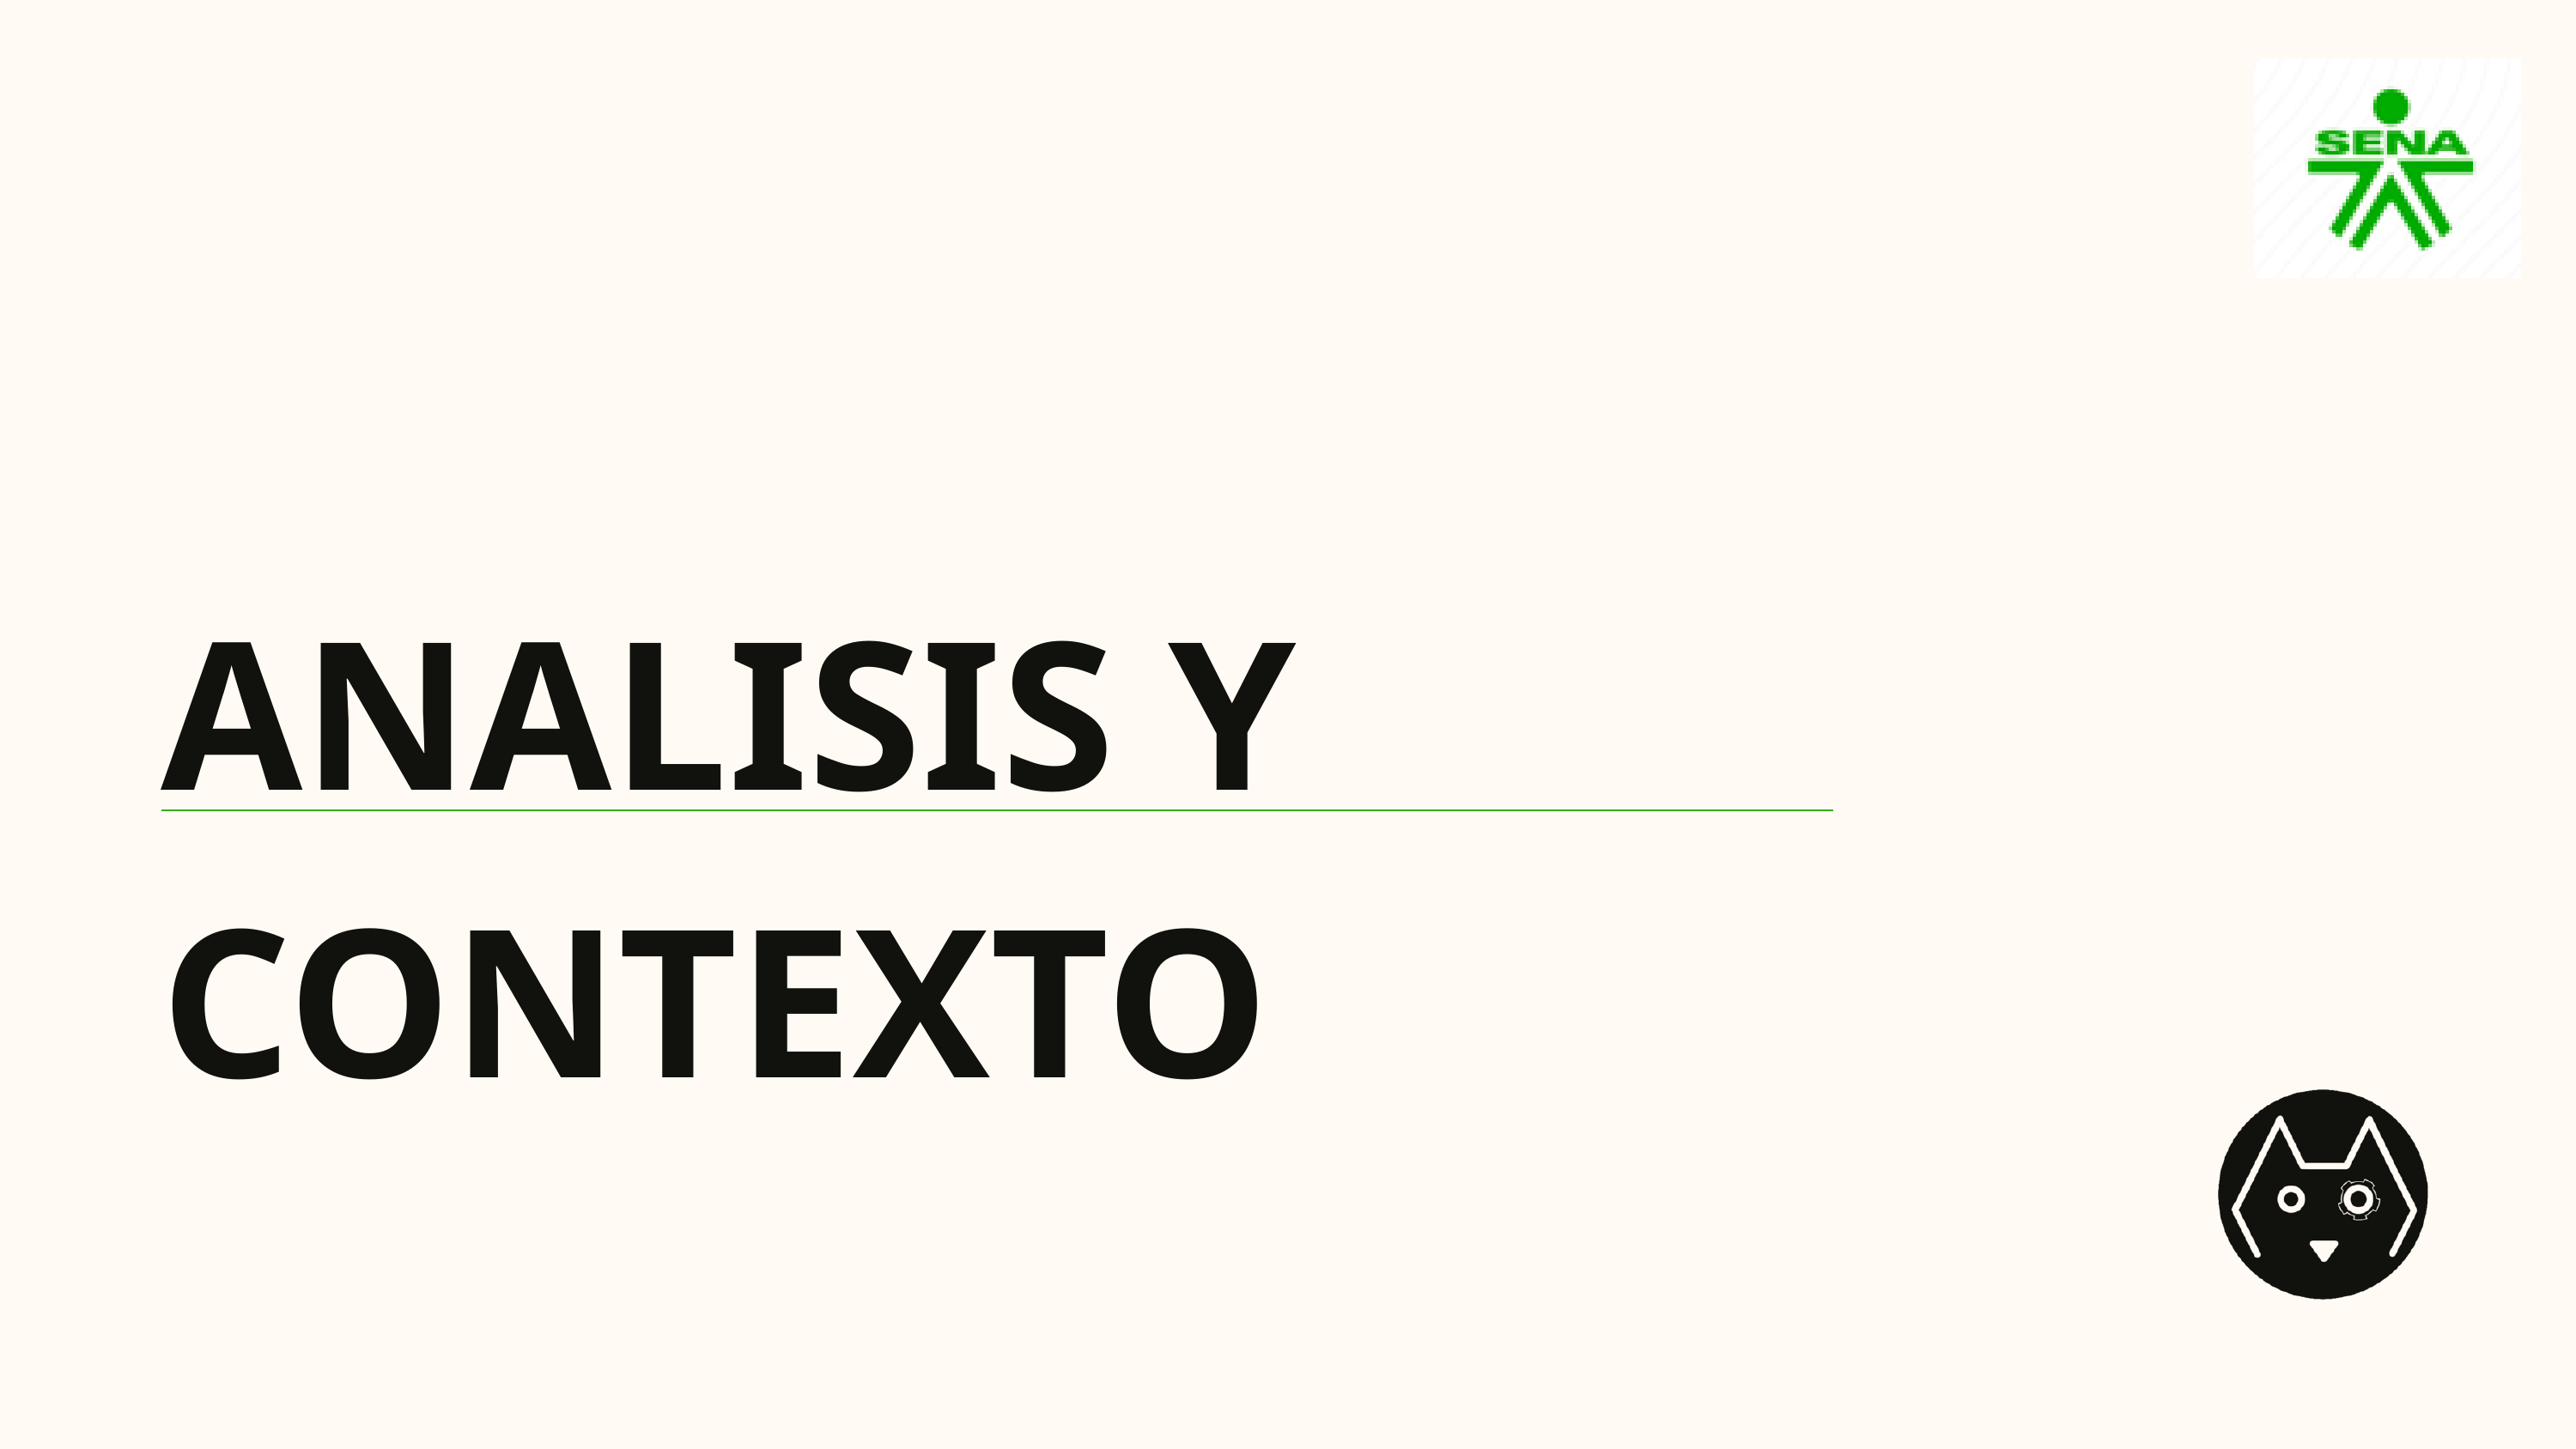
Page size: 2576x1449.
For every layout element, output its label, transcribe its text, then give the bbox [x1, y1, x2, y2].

text_box [2212, 1084, 2432, 1304]
picture [2253, 58, 2521, 278]
text_box ANALISIS Y CONTEXTO [161, 817, 1834, 1119]
text_box ANALISIS Y CONTEXTO [161, 543, 1834, 809]
